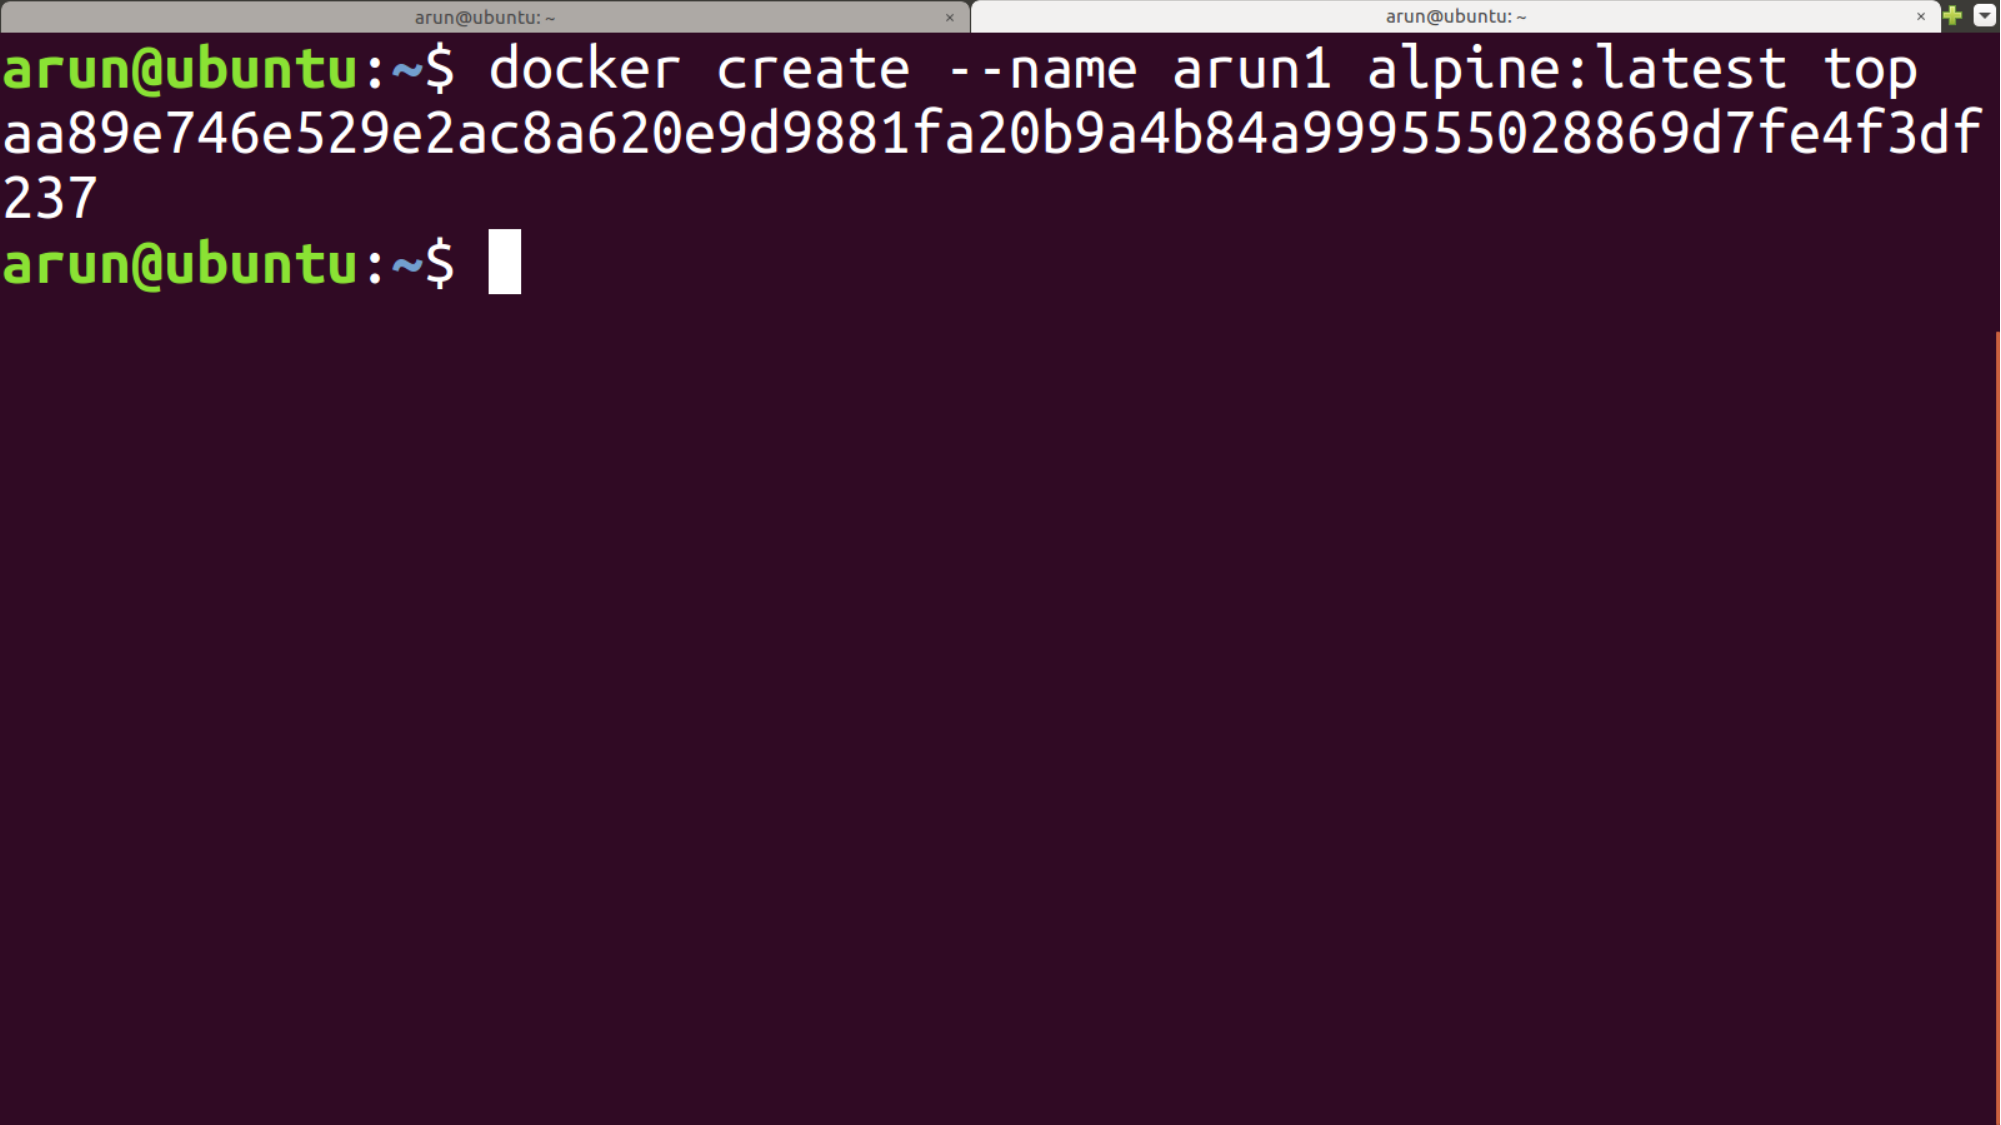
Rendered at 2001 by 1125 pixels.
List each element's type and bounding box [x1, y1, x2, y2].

list [0, 0, 2000, 1125]
